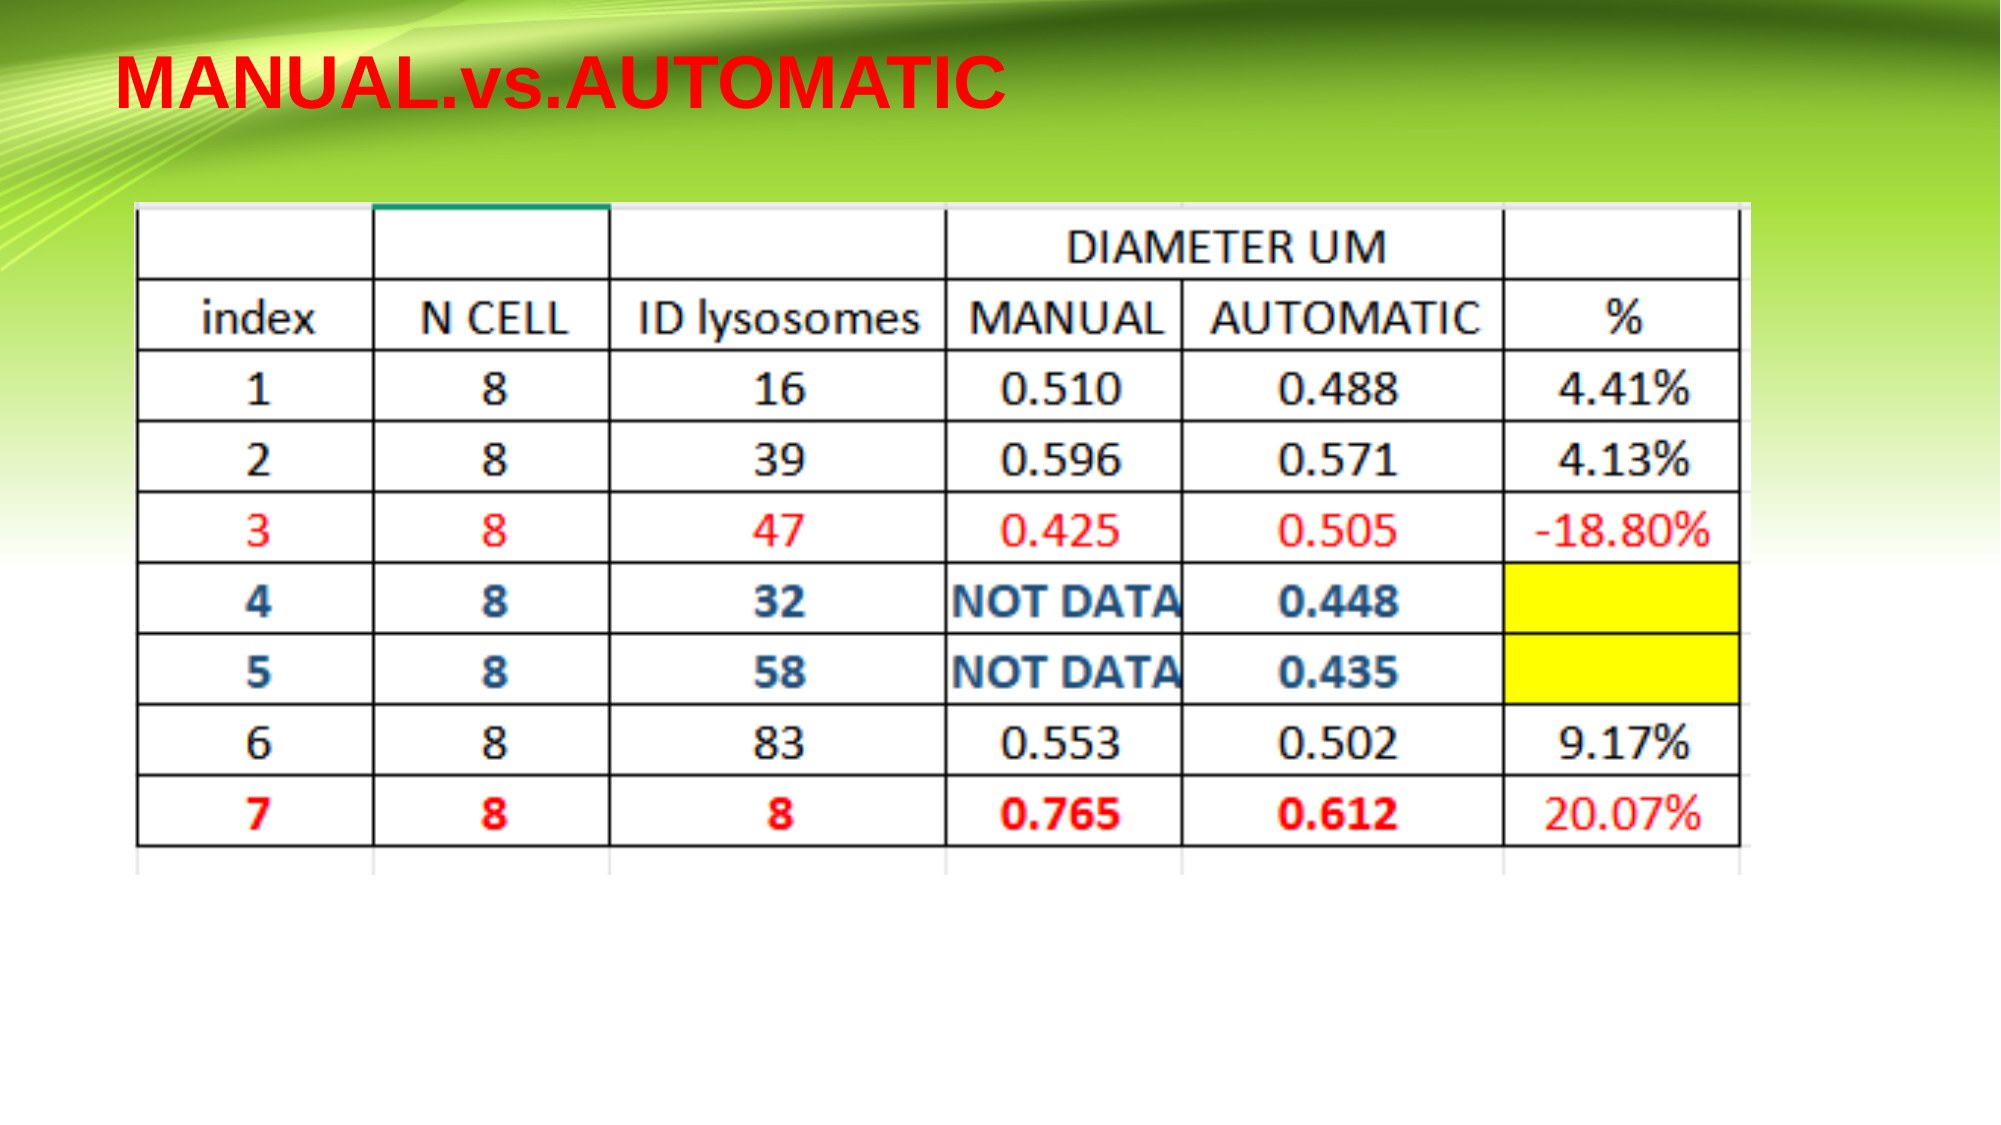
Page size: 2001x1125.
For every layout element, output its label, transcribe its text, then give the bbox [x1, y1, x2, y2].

picture [0, 0, 2000, 1125]
title MANUAL.vs.AUTOMATIC [99, 30, 1901, 127]
